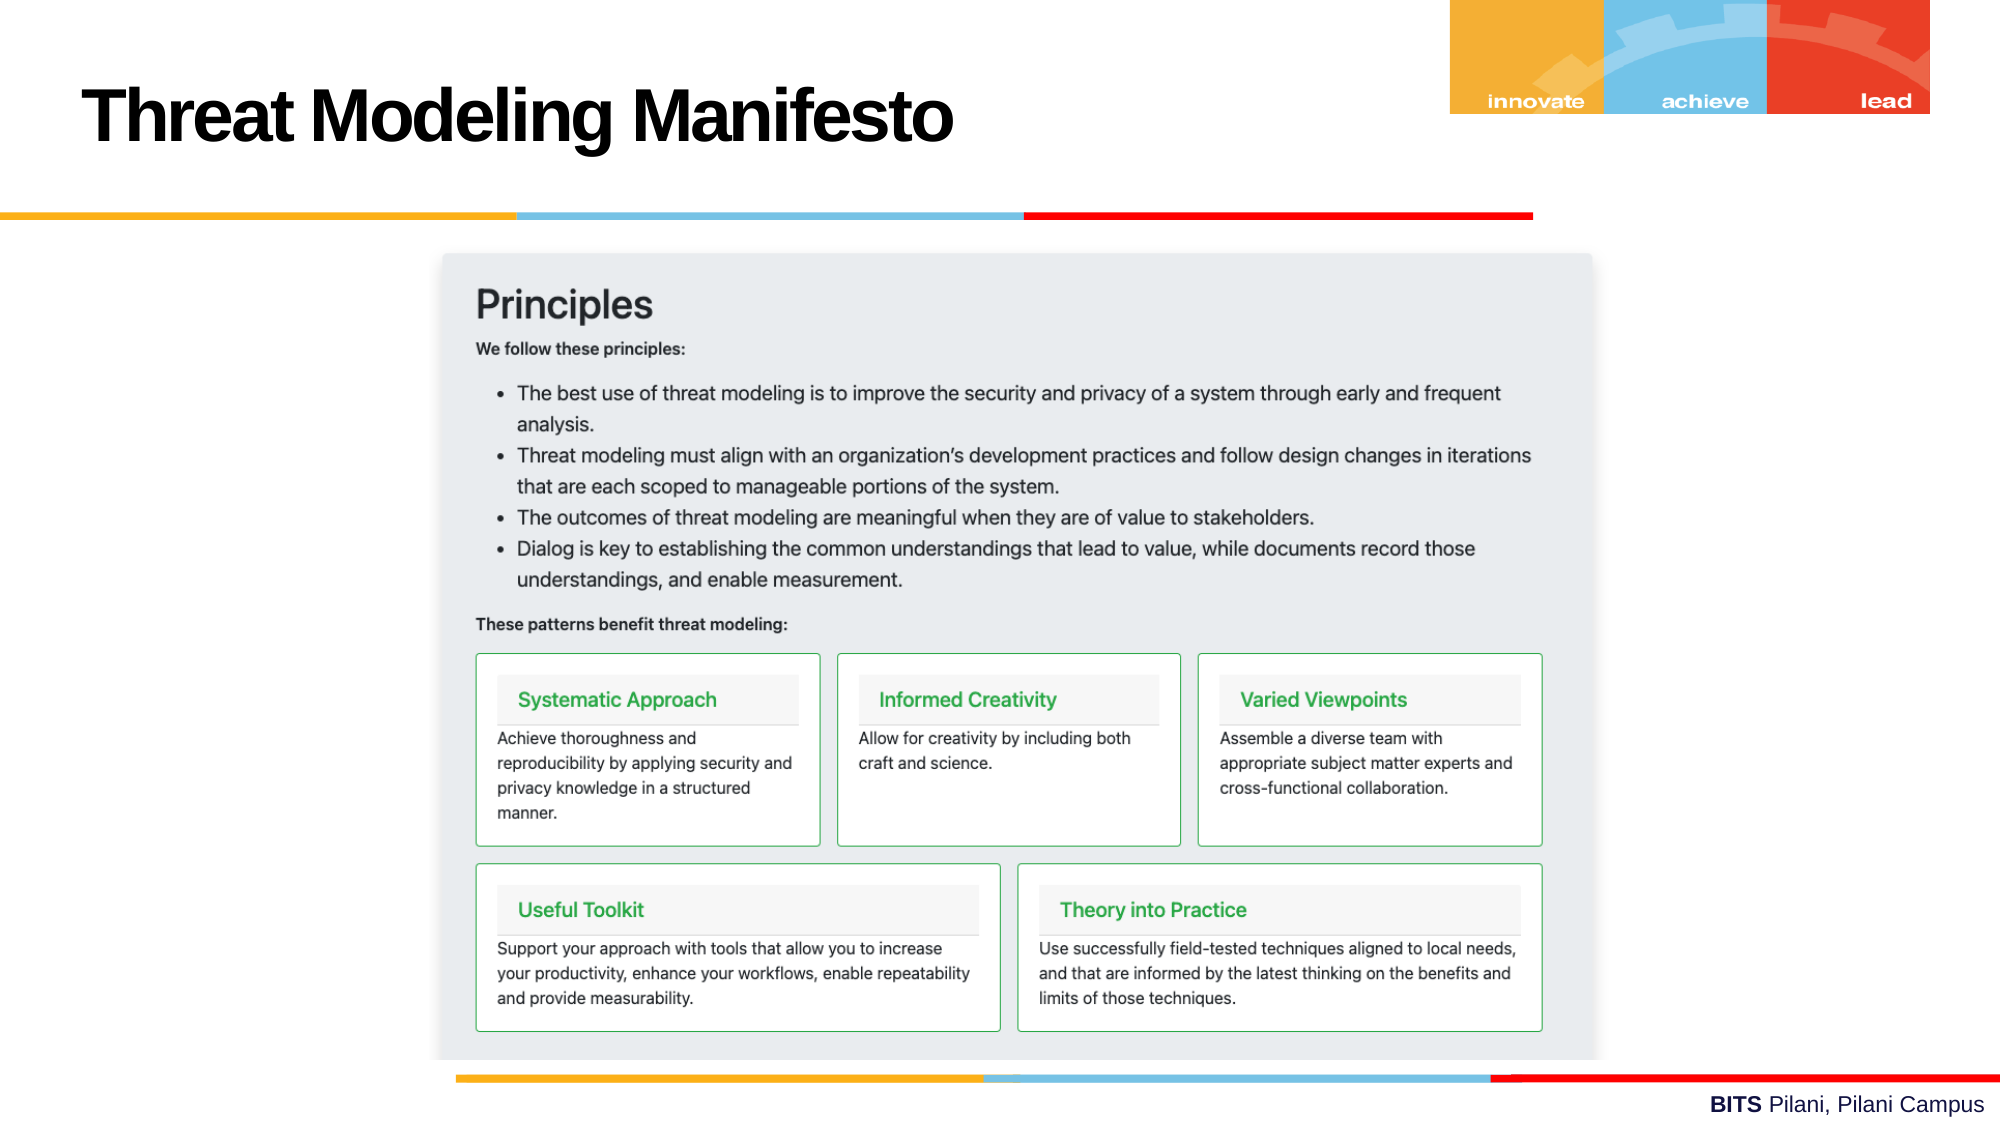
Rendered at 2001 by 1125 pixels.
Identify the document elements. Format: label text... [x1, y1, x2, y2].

picture [1449, 0, 1930, 114]
list Threat Modeling Manifesto [66, 24, 1450, 213]
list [428, 244, 1609, 1061]
